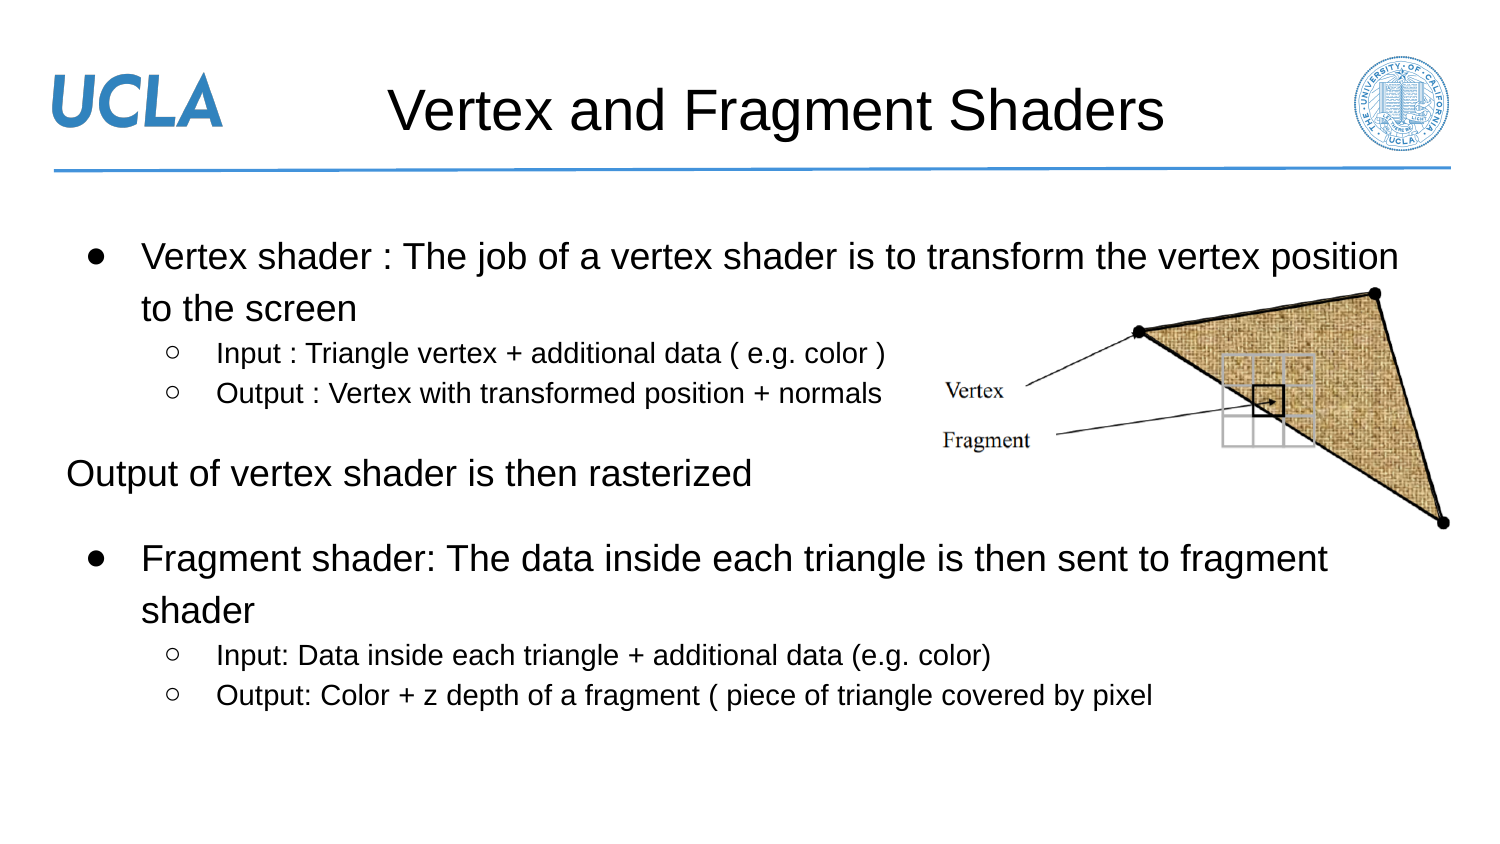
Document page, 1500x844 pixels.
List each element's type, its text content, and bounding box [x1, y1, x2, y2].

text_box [53, 167, 1452, 171]
list Vertex shader : The job of a vertex shader is to transform the vertex position to the screen Input : Triangle vertex + additional data ( e.g. color ) Output : Vertex with transformed position + normals Output of vertex shader is then rasterized Fragment shader: The data inside each triangle is then sent to fragment shader Input: Data inside each triangle + additional data (e.g. color) Output: Color + z depth of a fragment ( piece of triangle covered by pixel [51, 210, 1449, 802]
picture [1354, 56, 1450, 152]
picture [50, 70, 224, 129]
title Vertex and Fragment Shaders [228, 56, 1327, 151]
picture [938, 285, 1452, 532]
